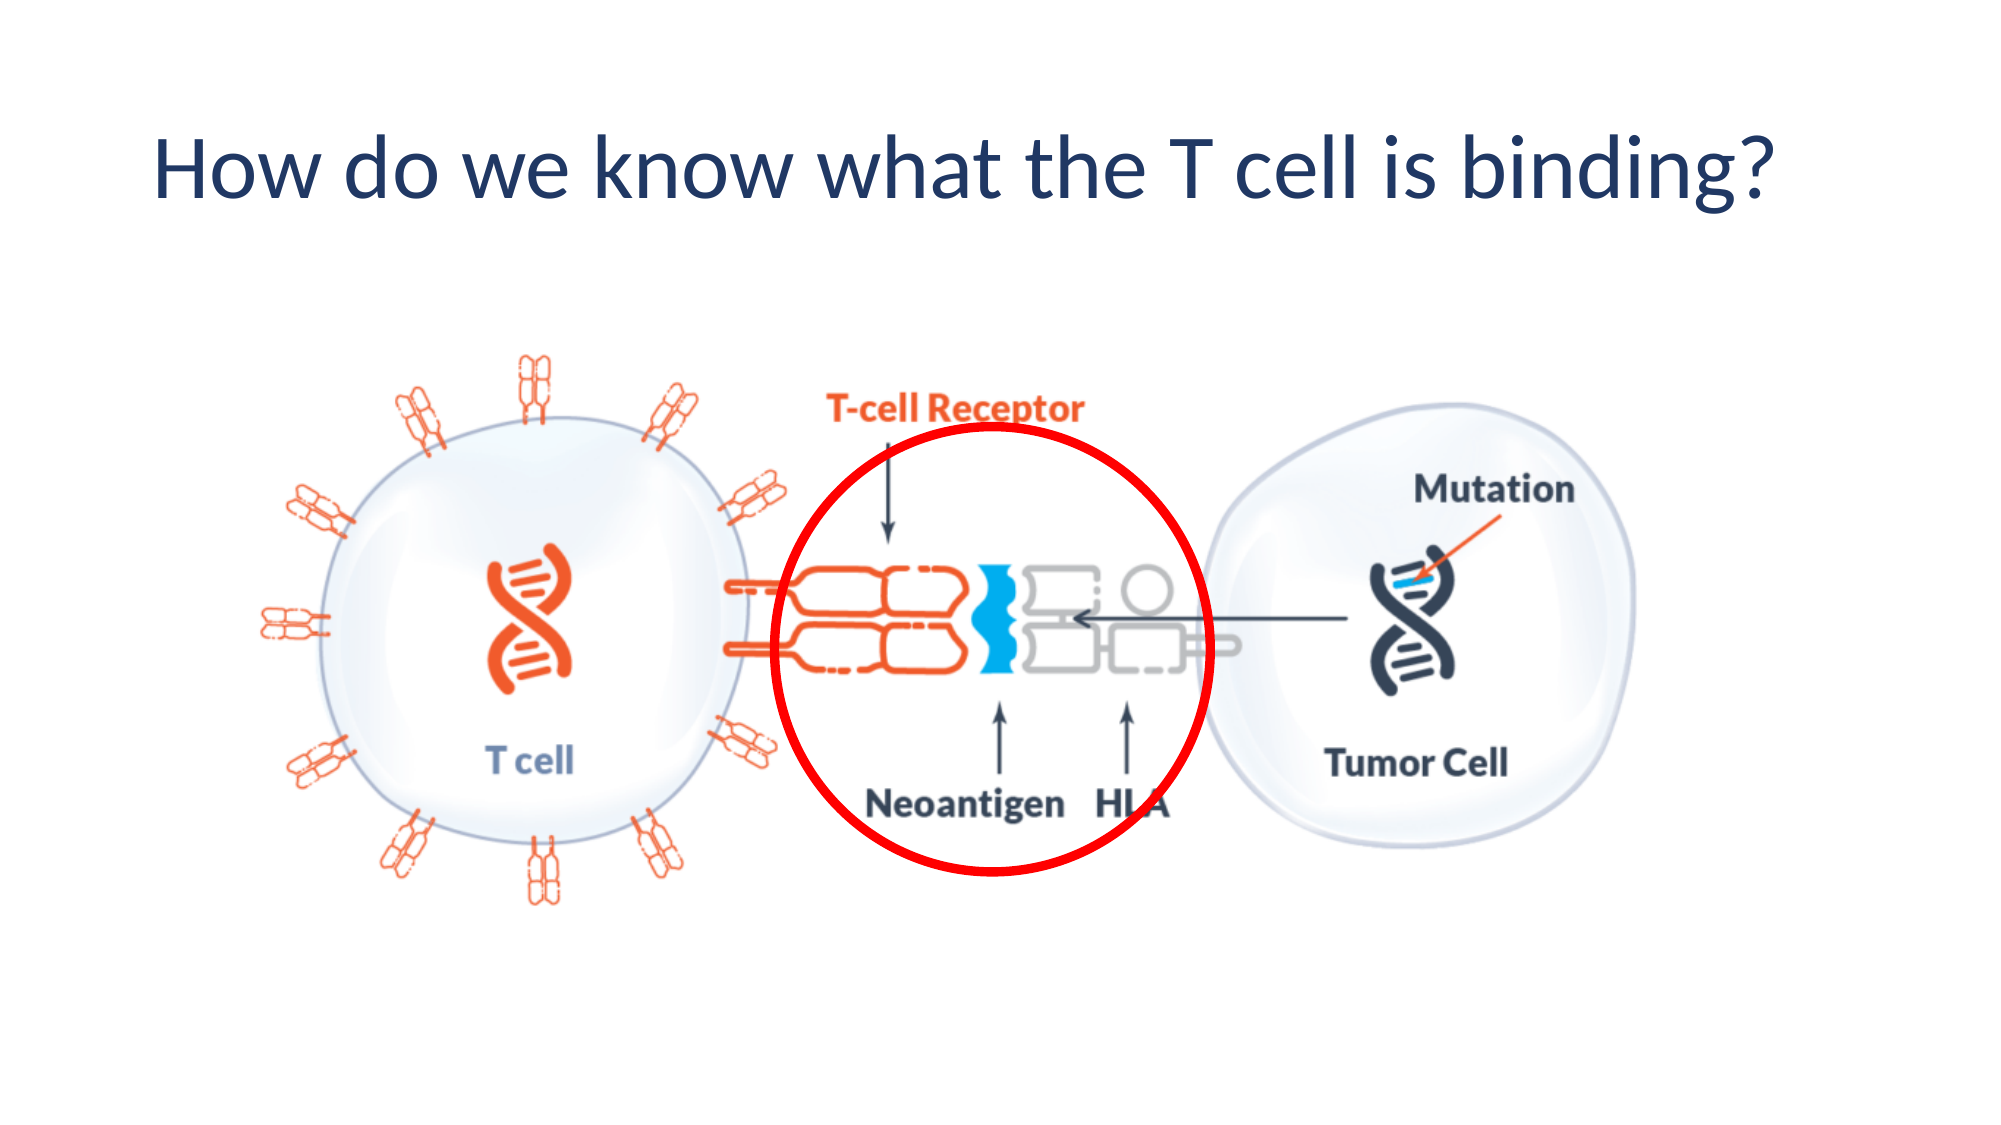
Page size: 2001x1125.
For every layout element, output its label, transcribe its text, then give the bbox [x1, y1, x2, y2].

title How do we know what the T cell is binding? [137, 59, 1863, 278]
picture [221, 277, 1722, 960]
